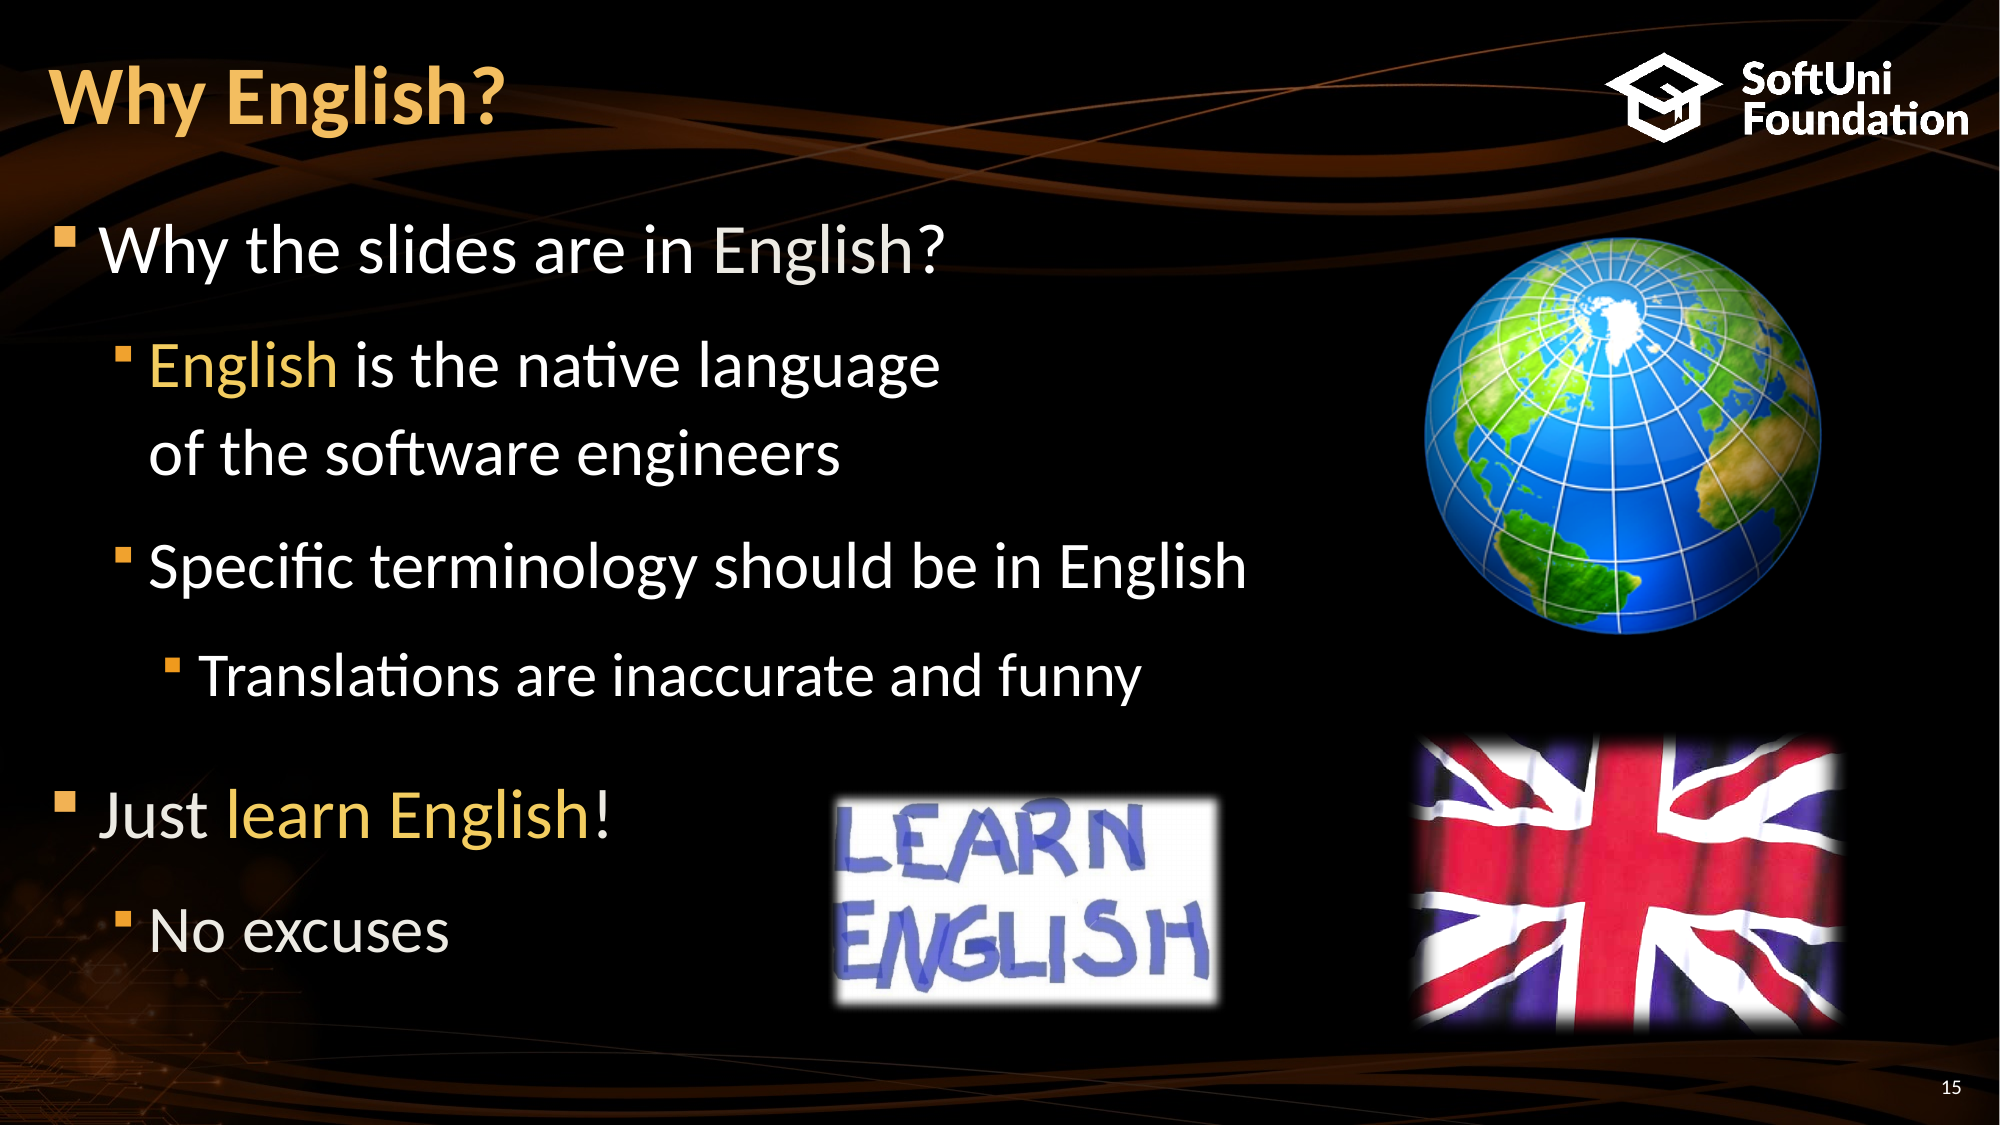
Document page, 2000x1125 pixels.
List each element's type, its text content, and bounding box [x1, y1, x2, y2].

picture [0, 0, 2000, 1125]
title Why English? [30, 6, 1602, 189]
list Why the slides are in English? English is the native language of the software engineers Specific terminology should be in English Translations are inaccurate and funny Just learn English! No excuses [31, 188, 1968, 1103]
